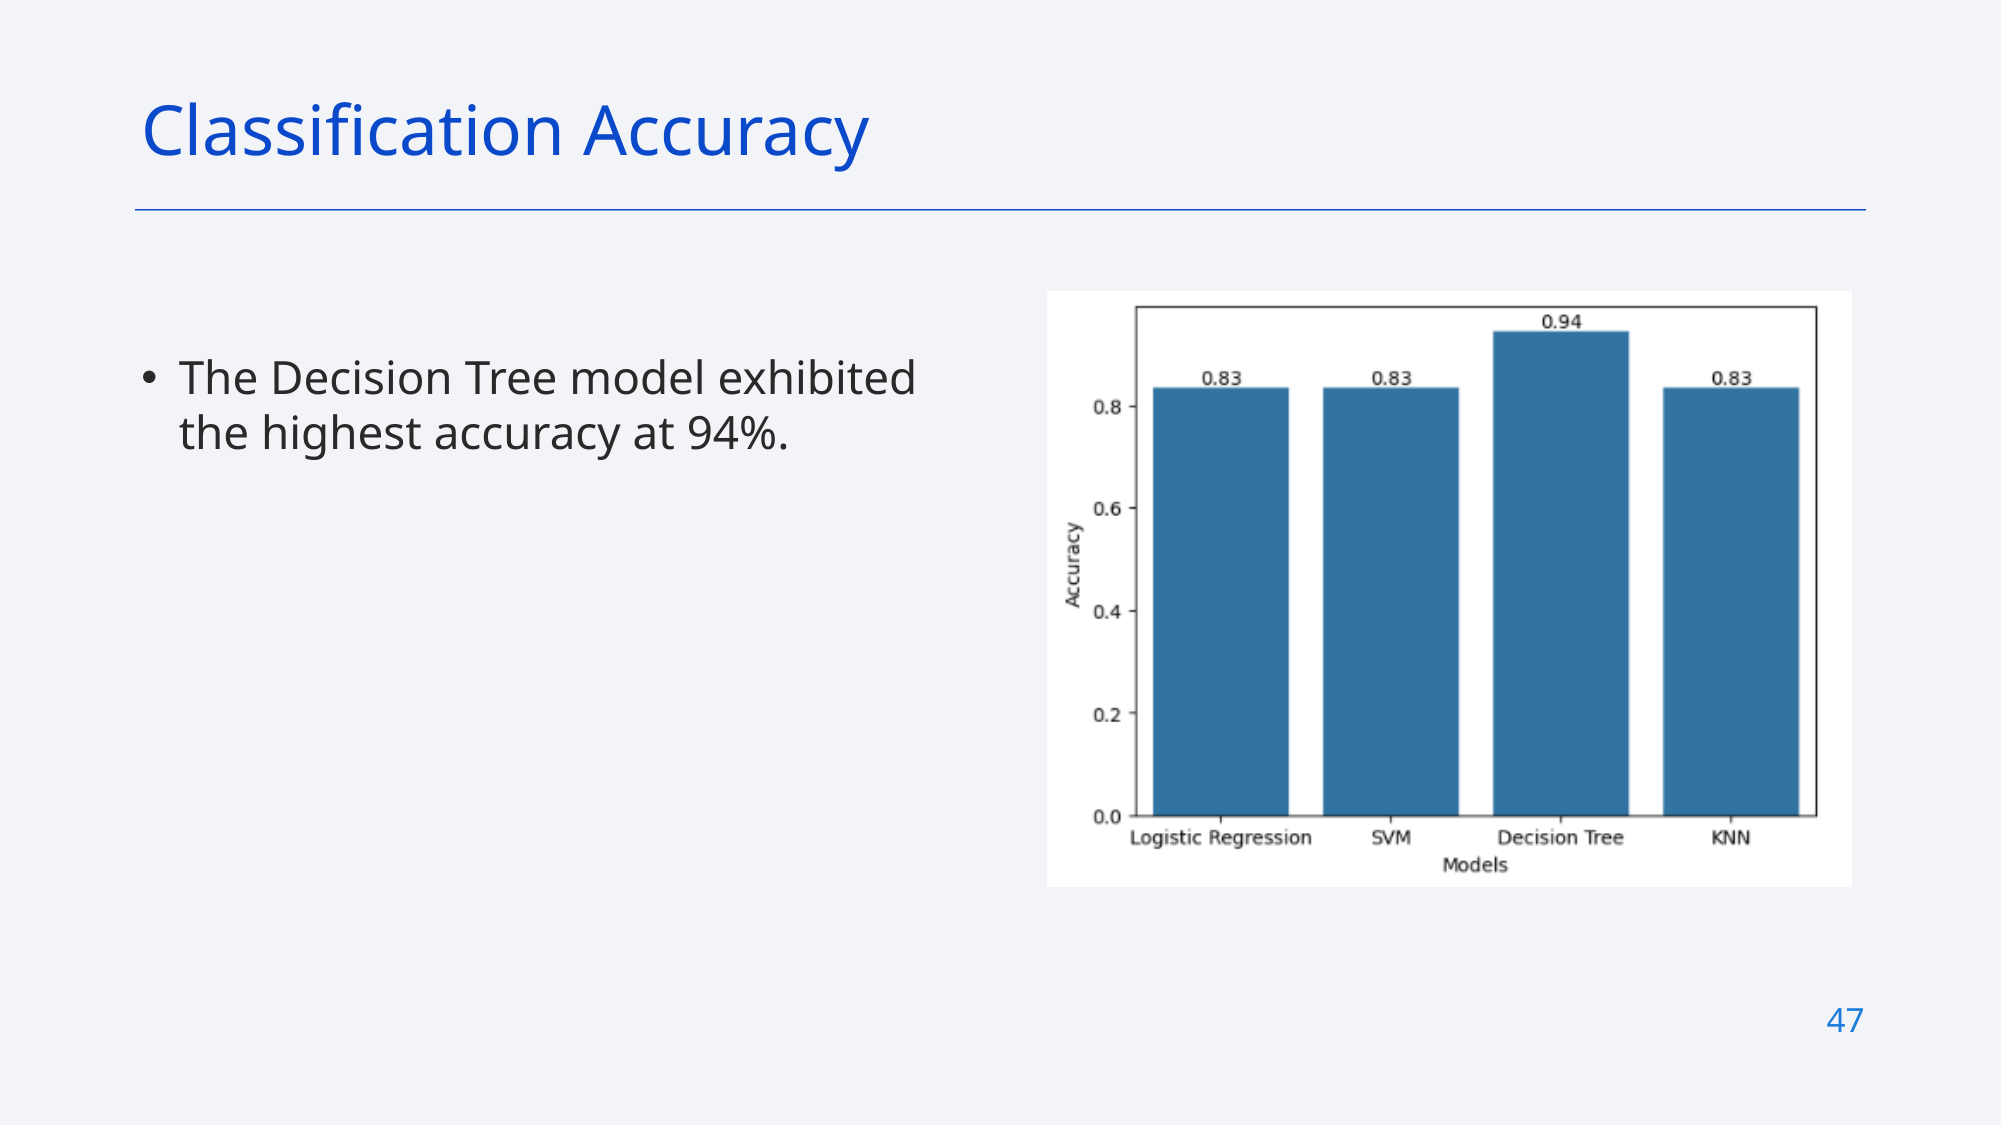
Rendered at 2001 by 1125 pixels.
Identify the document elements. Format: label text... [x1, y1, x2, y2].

list The Decision Tree model exhibited the highest accuracy at 94%. [126, 341, 1000, 967]
slide_number 47 [1429, 988, 1880, 1055]
picture [0, 0, 2001, 1125]
text_box Classification Accuracy [126, 88, 1852, 179]
